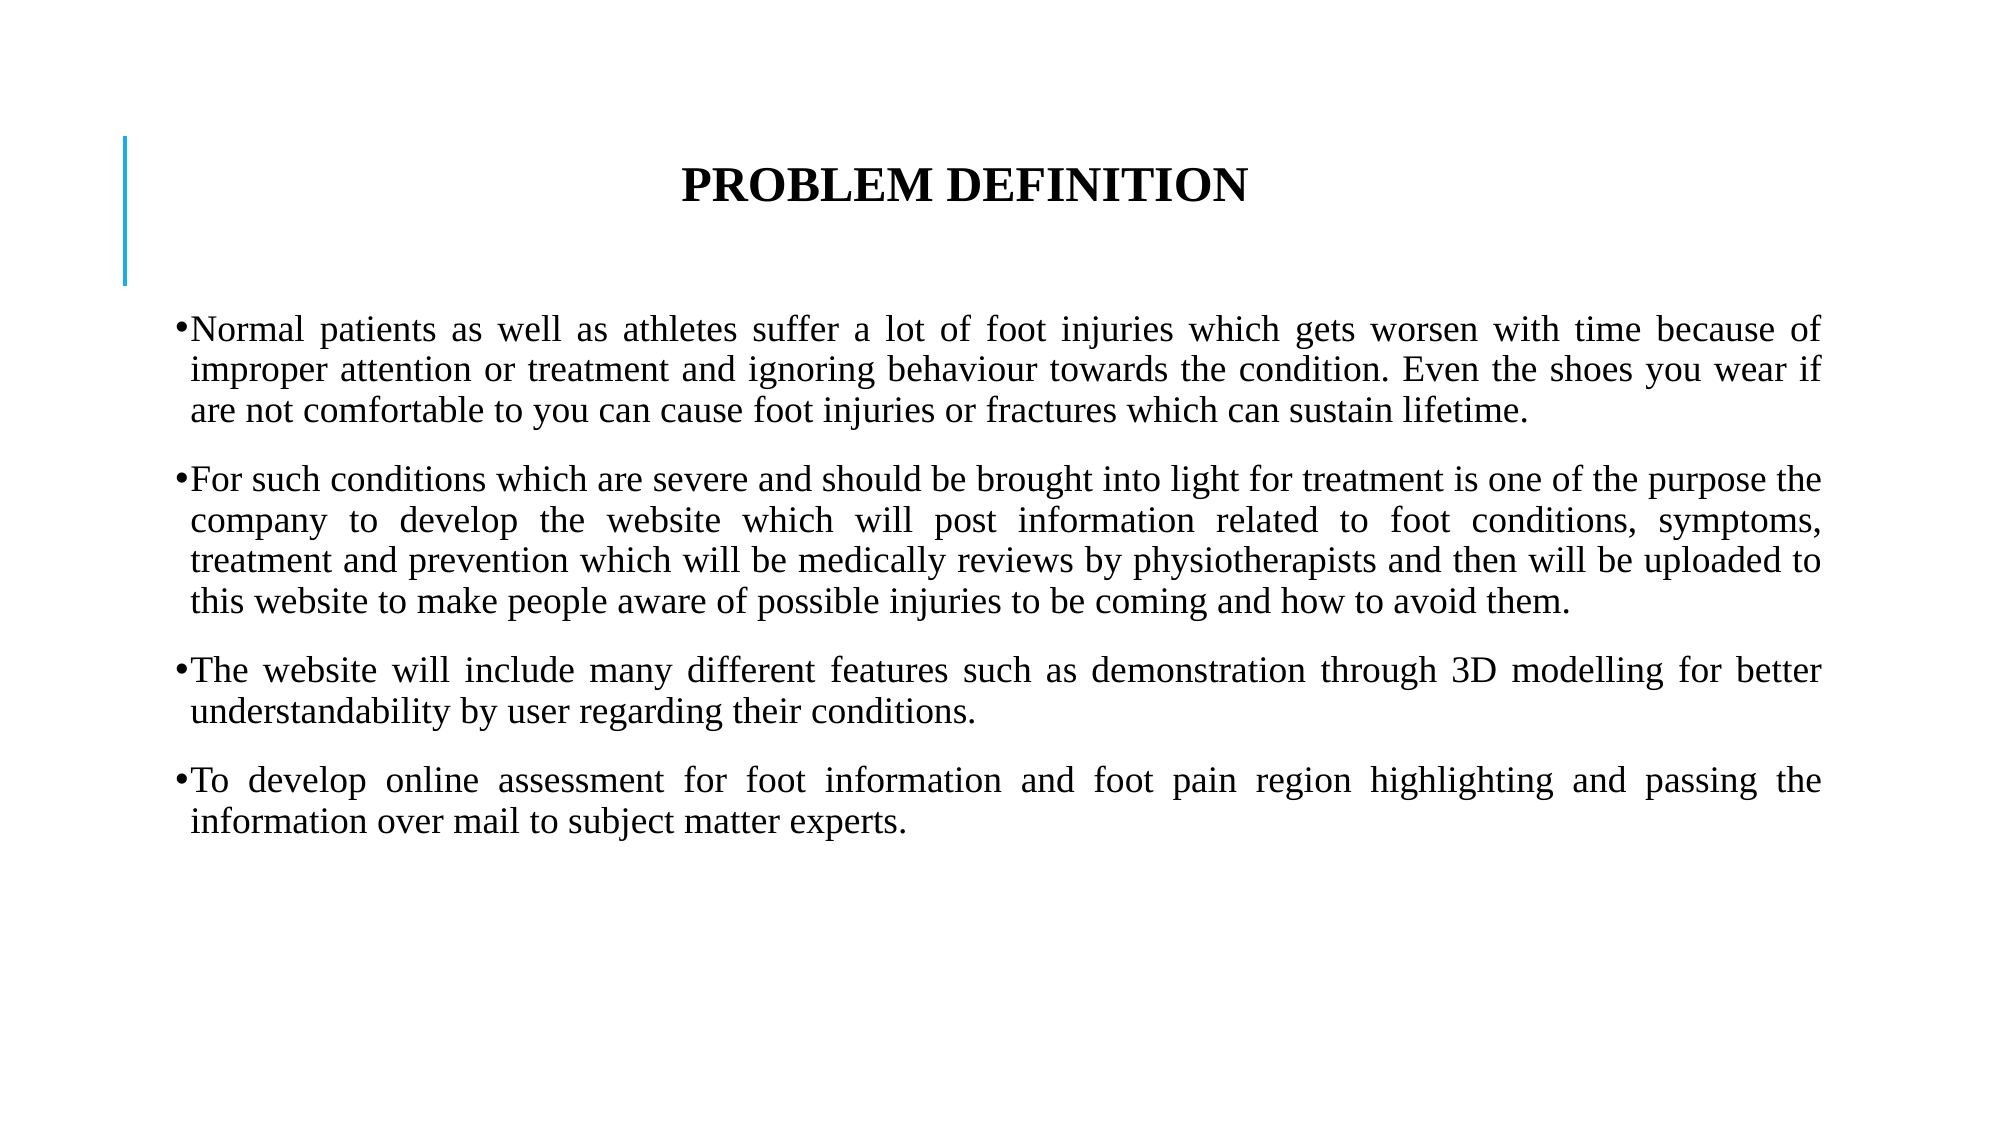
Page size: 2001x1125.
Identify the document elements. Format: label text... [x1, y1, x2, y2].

title PROBLEM DEFINITION [168, 132, 1763, 301]
list Normal patients as well as athletes suffer a lot of foot injuries which gets worsen with time because of improper attention or treatment and ignoring behaviour towards the condition. Even the shoes you wear if are not comfortable to you can cause foot injuries or fractures which can sustain lifetime. For such conditions which are severe and should be brought into light for treatment is one of the purpose the company to develop the website which will post information related to foot conditions, symptoms, treatment and prevention which will be medically reviews by physiotherapists and then will be uploaded to this website to make people aware of possible injuries to be coming and how to avoid them. The website will include many different features such as demonstration through 3D modelling for better understandability by user regarding their conditions. To develop online assessment for foot information and foot pain region highlighting and passing the information over mail to subject matter experts. [168, 301, 1832, 1035]
